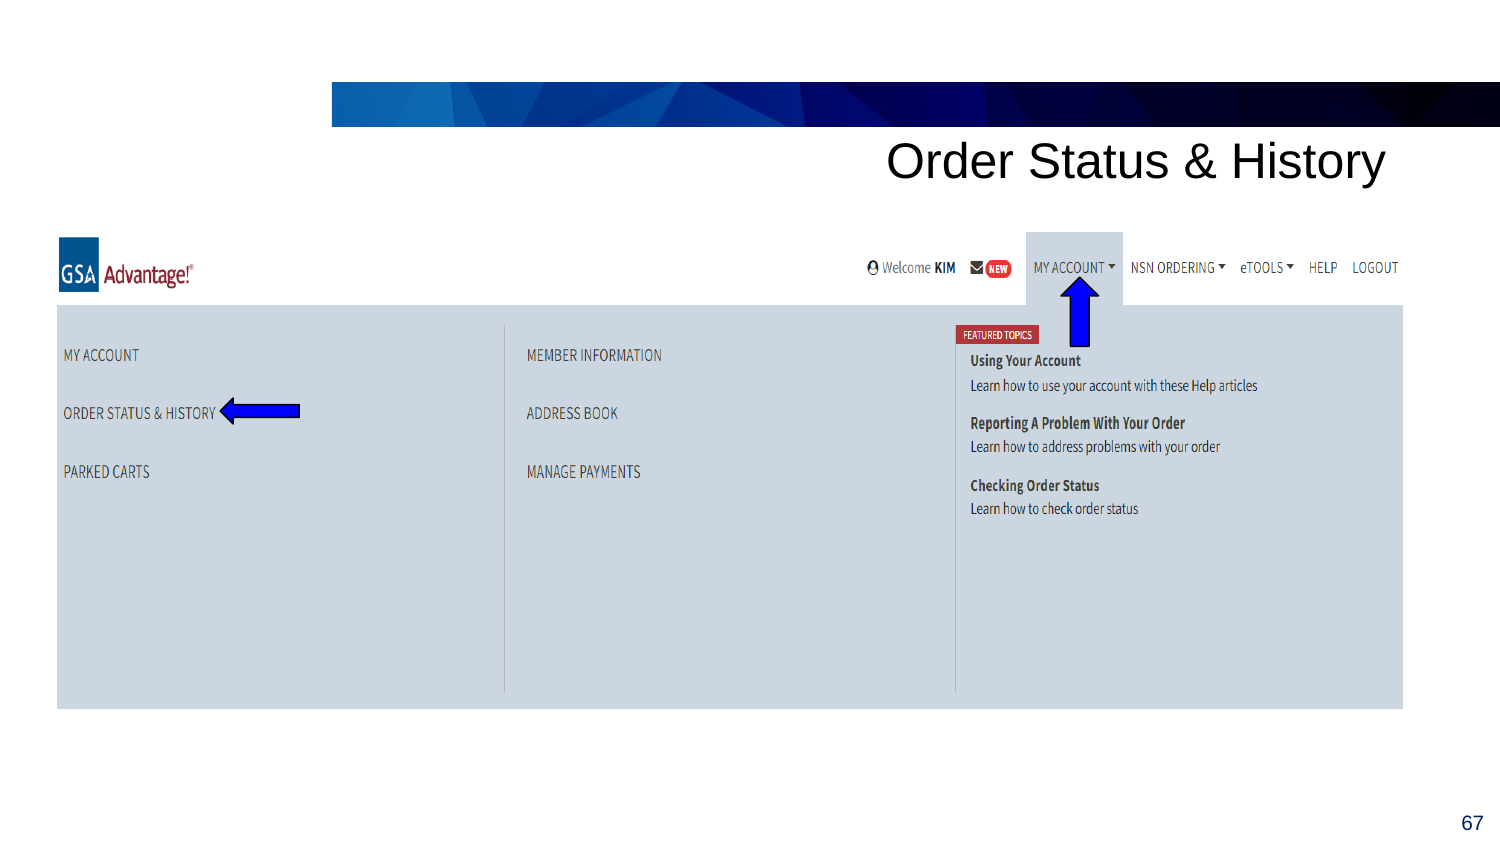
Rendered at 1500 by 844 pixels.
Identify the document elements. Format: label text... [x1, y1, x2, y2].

picture [331, 82, 1500, 127]
picture [57, 232, 1404, 709]
text_box Order Status & History [112, 105, 1387, 211]
